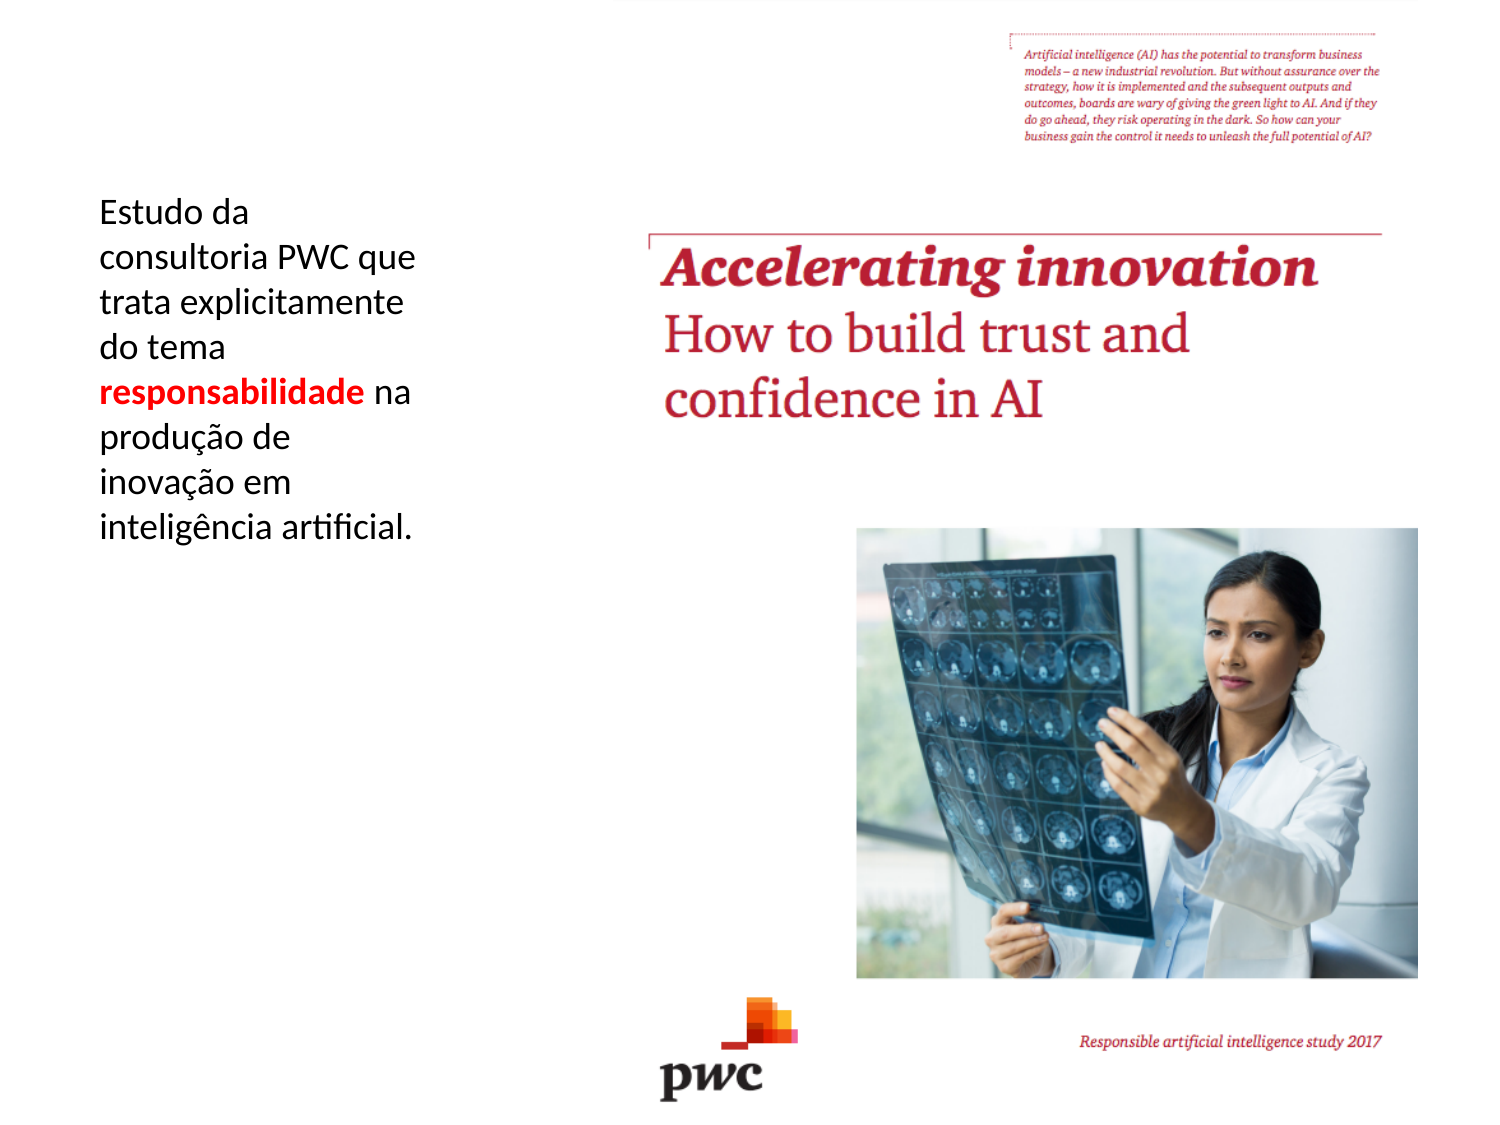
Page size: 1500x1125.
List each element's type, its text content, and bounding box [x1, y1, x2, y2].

picture [613, 0, 1418, 1125]
text_box Estudo da consultoria PWC que trata explicitamente do tema responsabilidade na produção de inovação em inteligência artificial. [84, 179, 443, 555]
